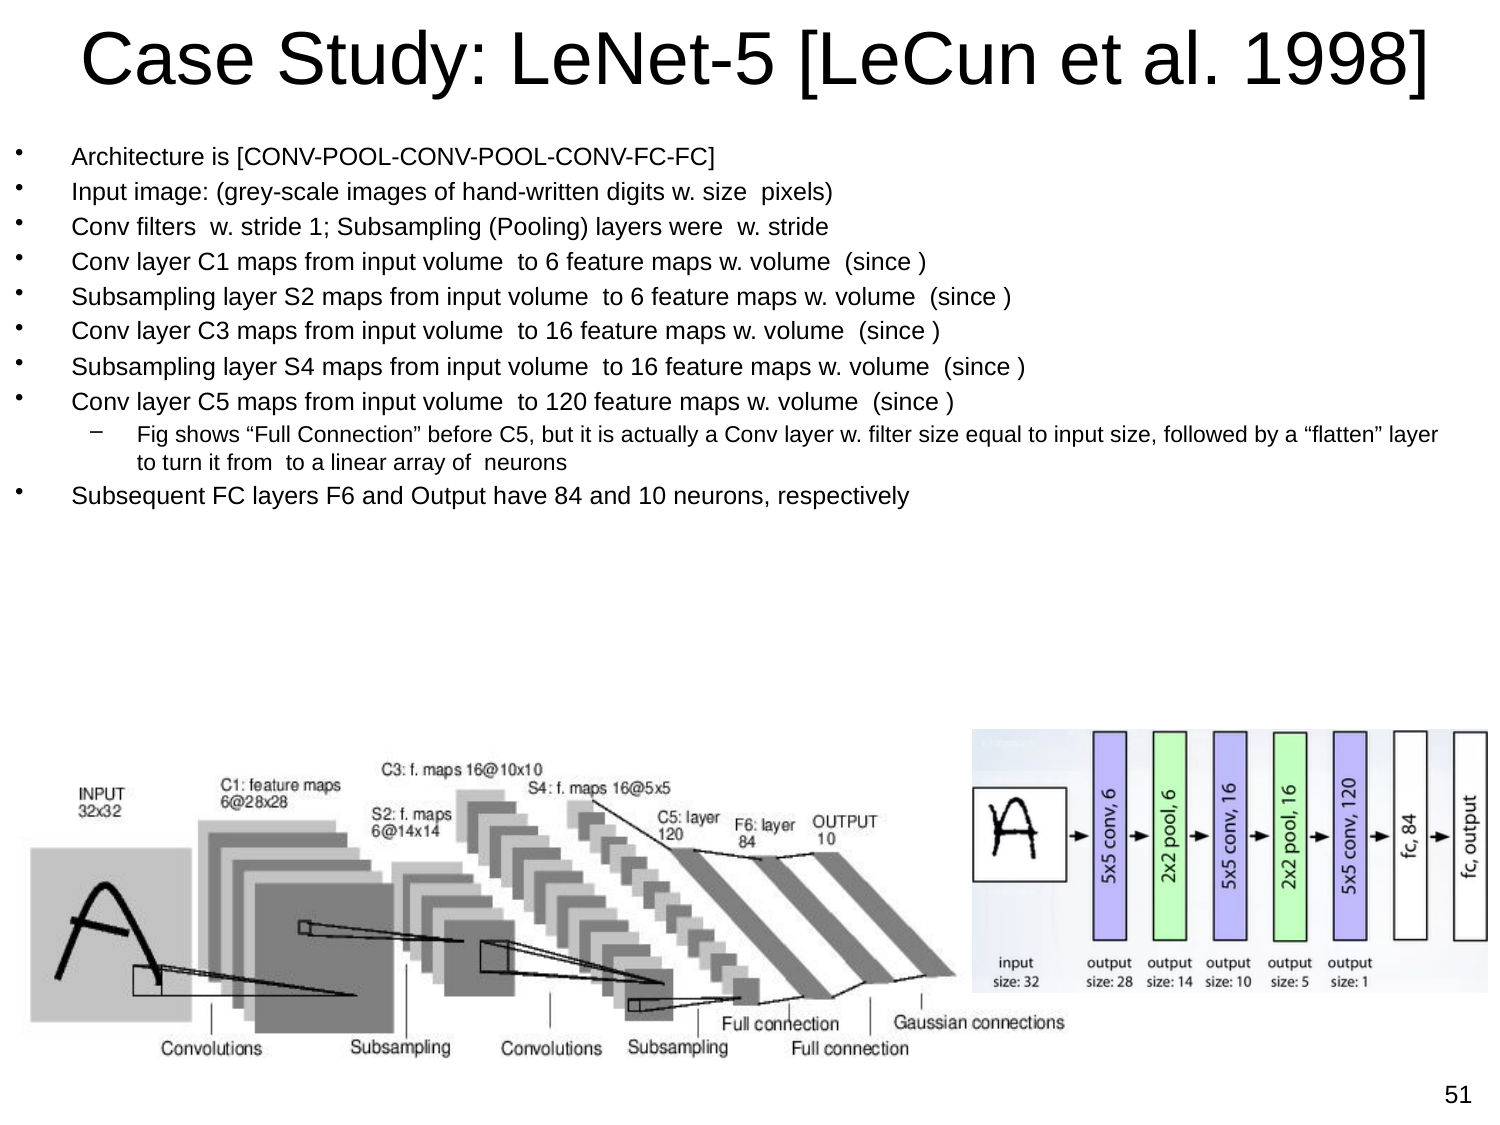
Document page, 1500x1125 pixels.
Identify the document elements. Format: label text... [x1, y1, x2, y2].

slide_number 51 [1137, 1070, 1488, 1112]
title Case Study: LeNet-5 [LeCun et al. 1998] [64, 0, 1448, 127]
text_box [0, 751, 1079, 1072]
picture [972, 729, 1488, 993]
